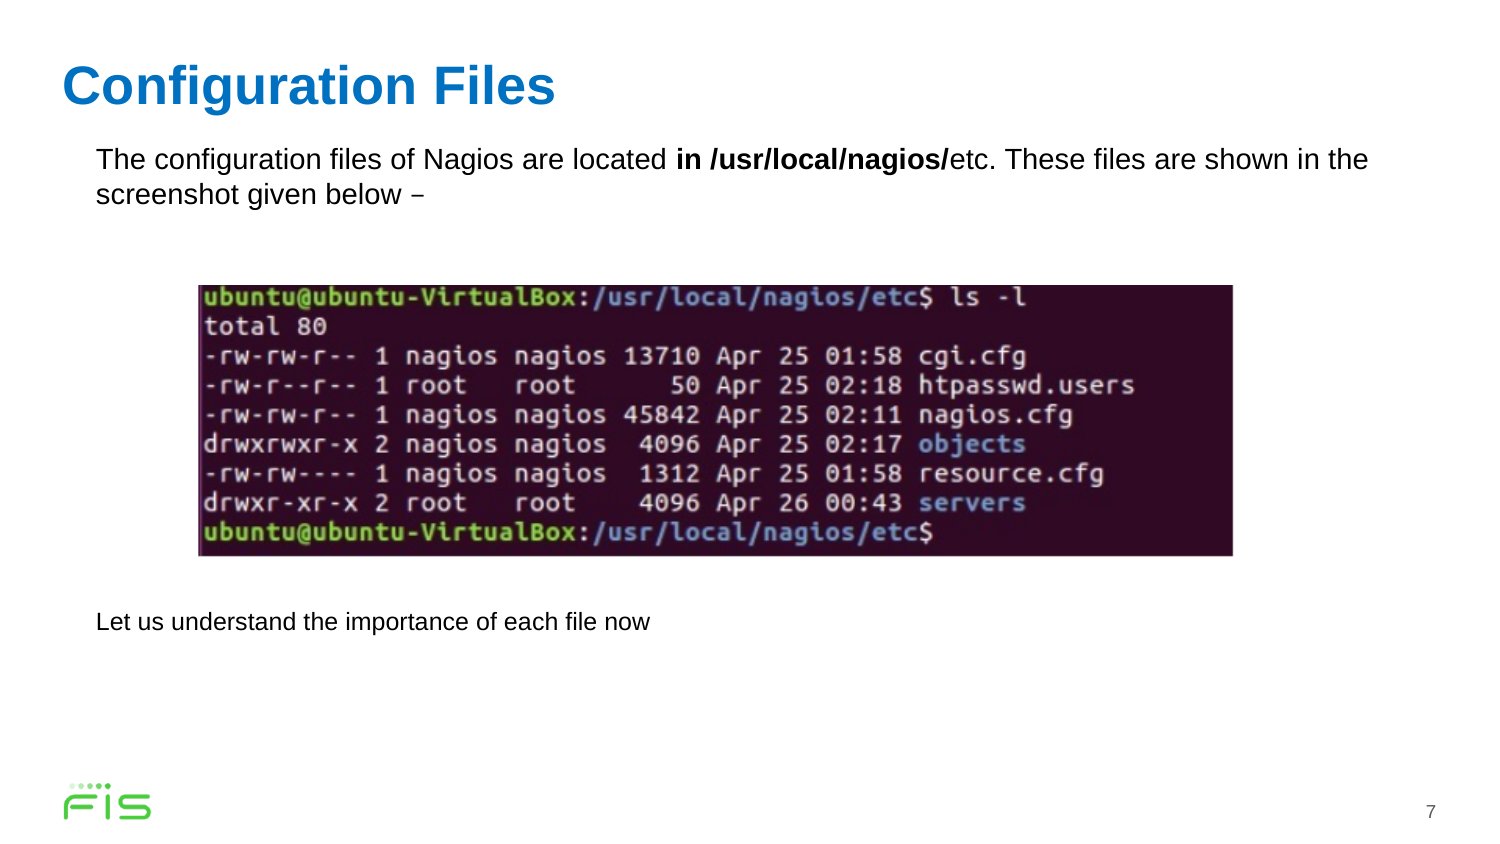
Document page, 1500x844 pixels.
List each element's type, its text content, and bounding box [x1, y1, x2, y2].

picture [58, 780, 154, 823]
slide_number 7 [1359, 799, 1437, 822]
picture [196, 285, 1241, 558]
title Configuration Files [62, 62, 1435, 192]
list The configuration files of Nagios are located in /usr/local/nagios/etc. These files are shown in the screenshot given below − Let us understand the importance of each file now [66, 140, 1437, 696]
